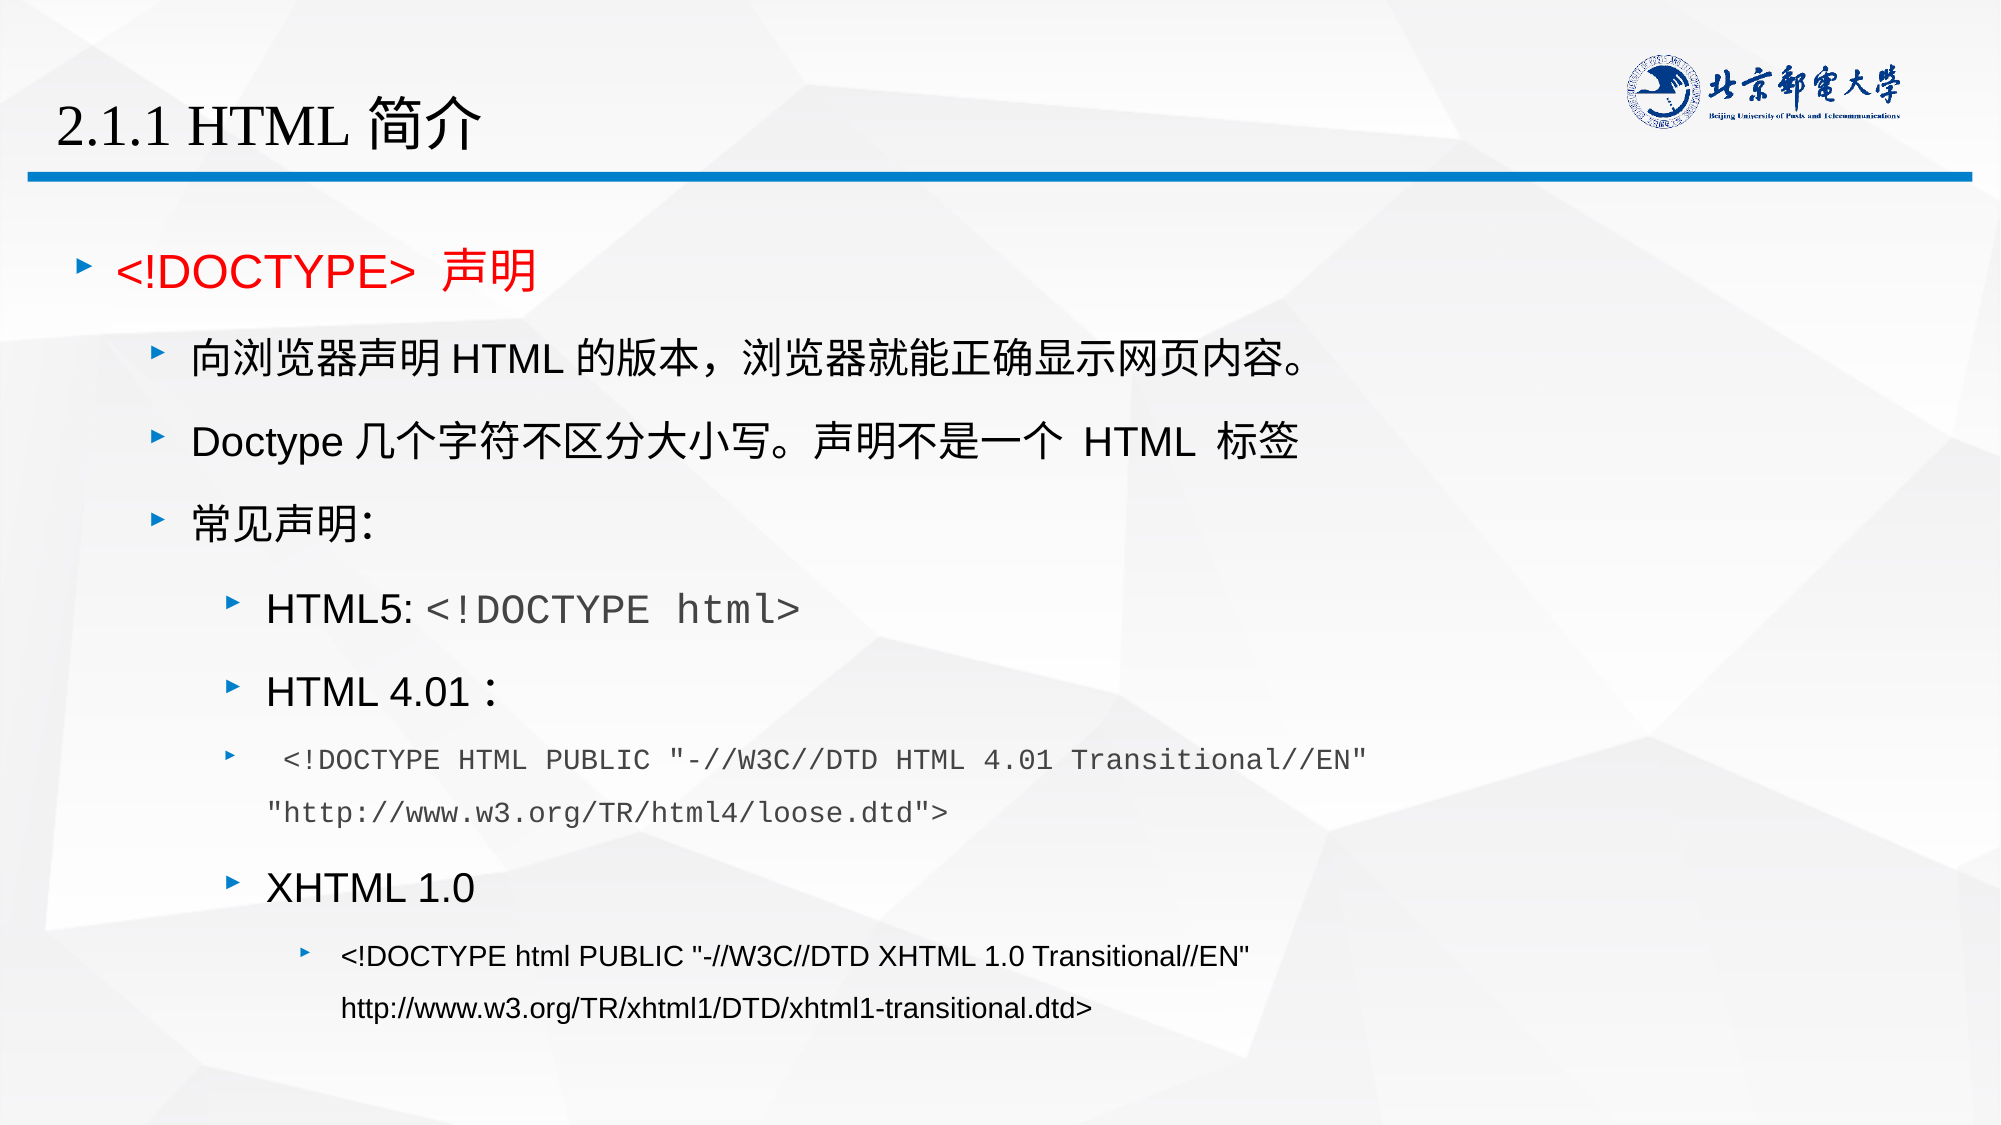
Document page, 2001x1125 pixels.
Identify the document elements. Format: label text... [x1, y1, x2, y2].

text_box <!DOCTYPE> 声明 向浏览器声明HTML的版本，浏览器就能正确显示网页内容。 Doctype几个字符不区分大小写。声明不是一个 HTML 标签 常见声明： HTML5: <!DOCTYPE html> HTML 4.01： <!DOCTYPE HTML PUBLIC "-//W3C//DTD HTML 4.01 Transitional//EN" "http://www.w3.org/TR/html4/loose.dtd"> XHTML 1.0 <!DOCTYPE html PUBLIC "-//W3C//DTD XHTML 1.0 Transitional//EN" http://www.w3.org/TR/xhtml1/DTD/xhtml1-transitional.dtd> [40, 178, 1913, 1032]
picture [0, 0, 2000, 1125]
title 2.1.1 HTML简介 [41, 52, 1188, 178]
